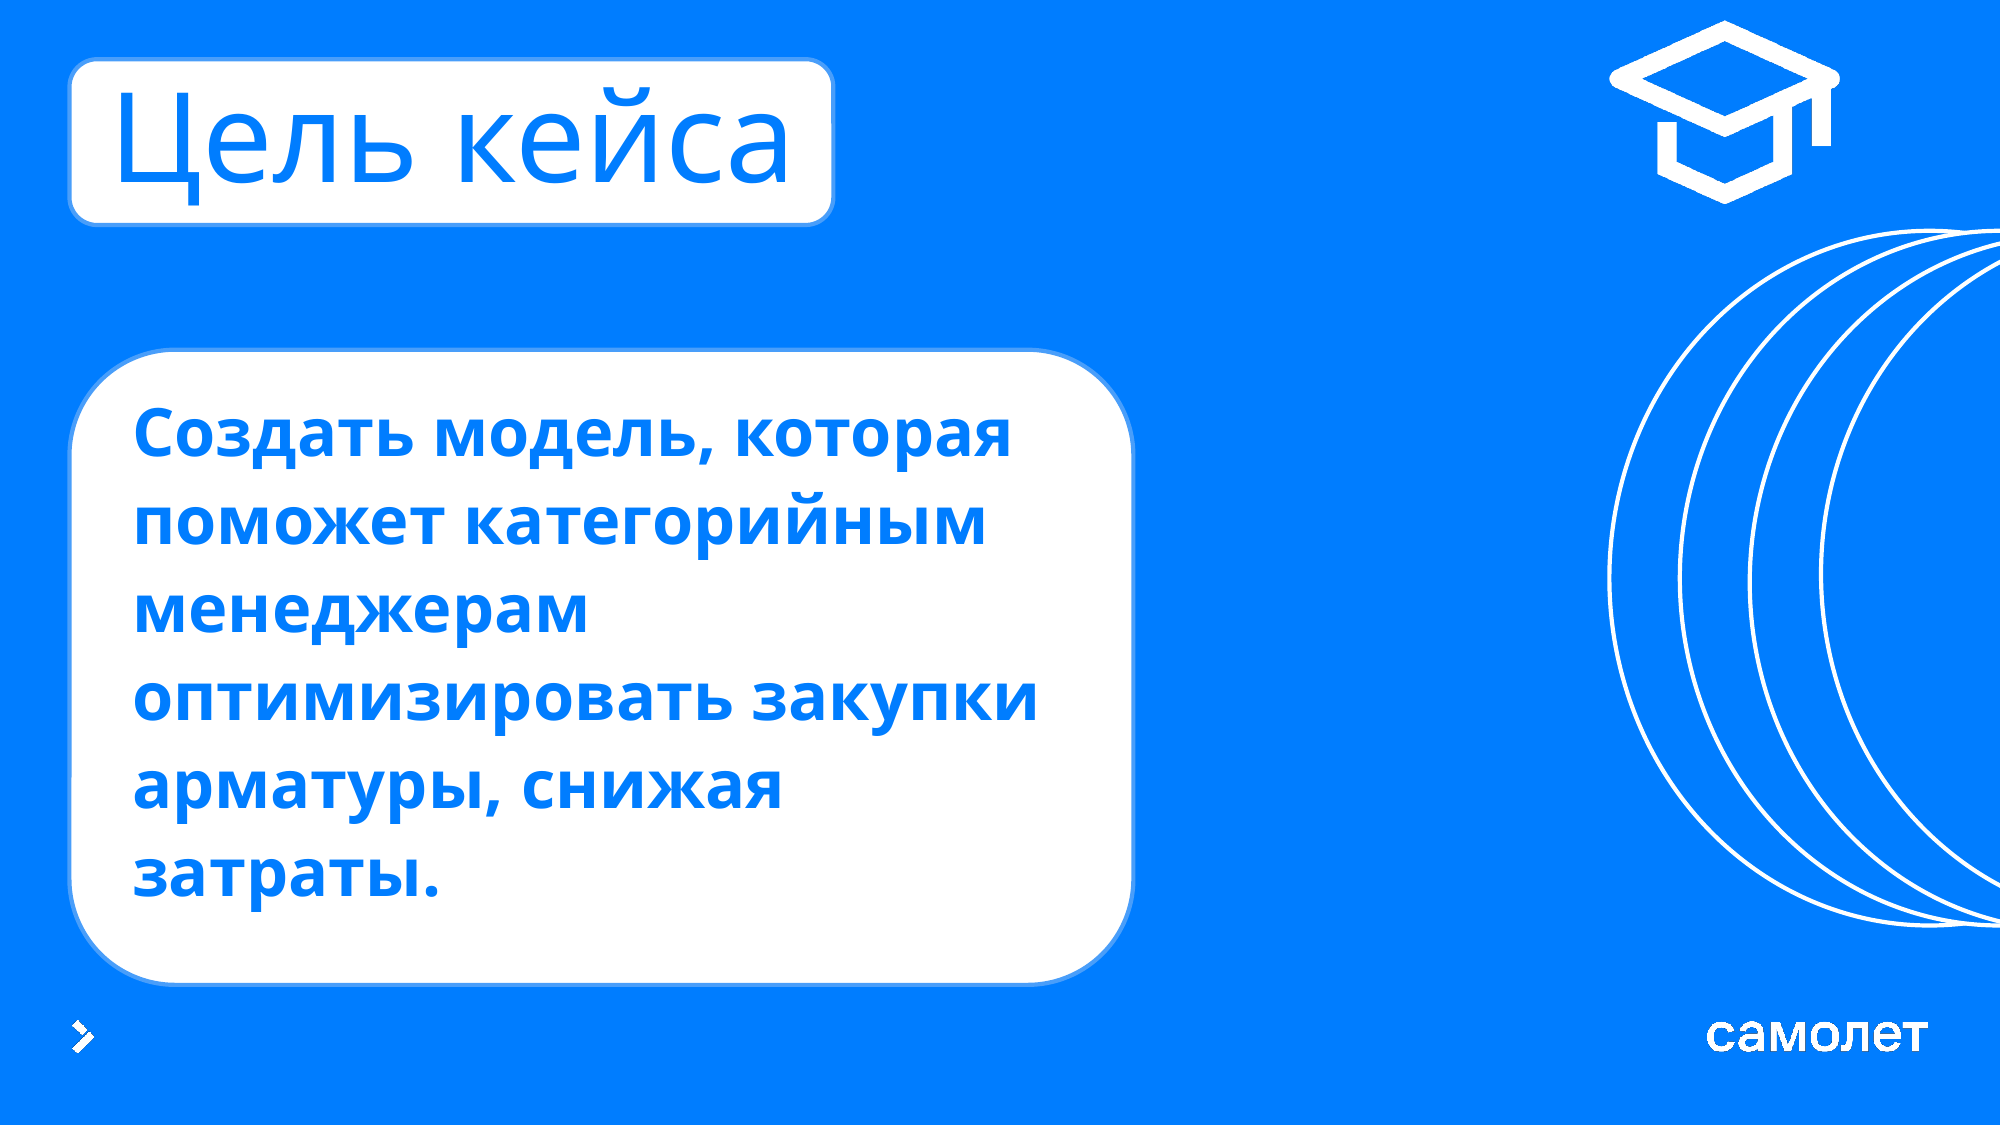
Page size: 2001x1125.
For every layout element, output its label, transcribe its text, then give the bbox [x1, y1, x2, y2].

title Цель кейса [108, 74, 819, 215]
text_box [69, 59, 834, 226]
text_box [1679, 230, 2000, 926]
picture [72, 1020, 94, 1053]
picture [1707, 1021, 1928, 1052]
text_box [69, 349, 1134, 985]
text_box [1821, 262, 2000, 886]
text_box Создать модель, которая поможет категорийным менеджерам оптимизировать закупки арматуры, снижая затраты. [123, 373, 1102, 918]
text_box [1749, 243, 2000, 922]
text_box [1609, 230, 1963, 926]
picture [1609, 19, 1841, 205]
